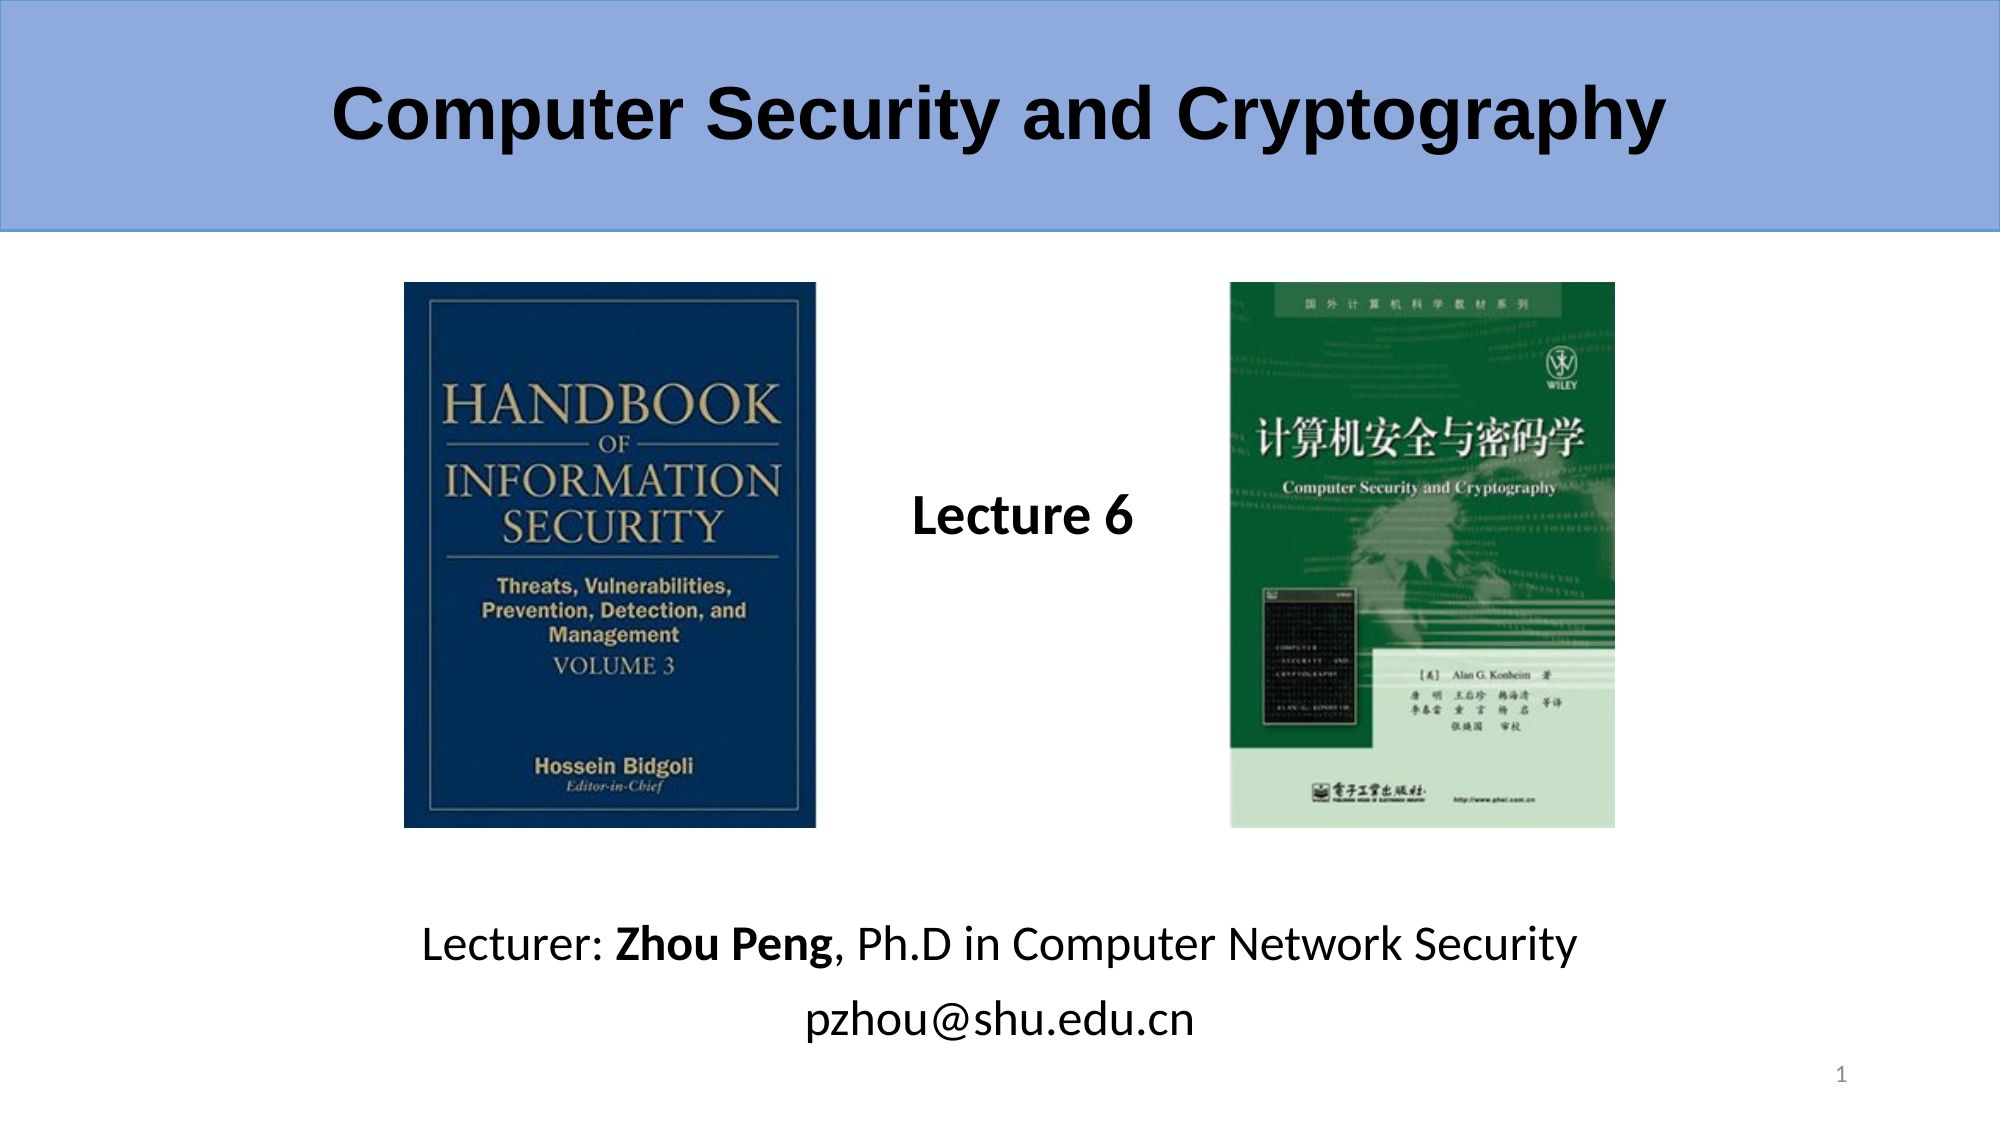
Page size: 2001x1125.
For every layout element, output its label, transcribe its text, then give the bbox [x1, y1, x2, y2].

subtitle Lecturer: Zhou Peng, Ph.D in Computer Network Security pzhou@shu.edu.cn [249, 232, 1750, 1125]
picture [404, 282, 818, 828]
slide_number 1 [1412, 1042, 1863, 1103]
title Computer Security and Cryptography [0, 0, 2000, 229]
text_box Lecture 6 [897, 469, 1150, 554]
picture [1229, 282, 1615, 828]
